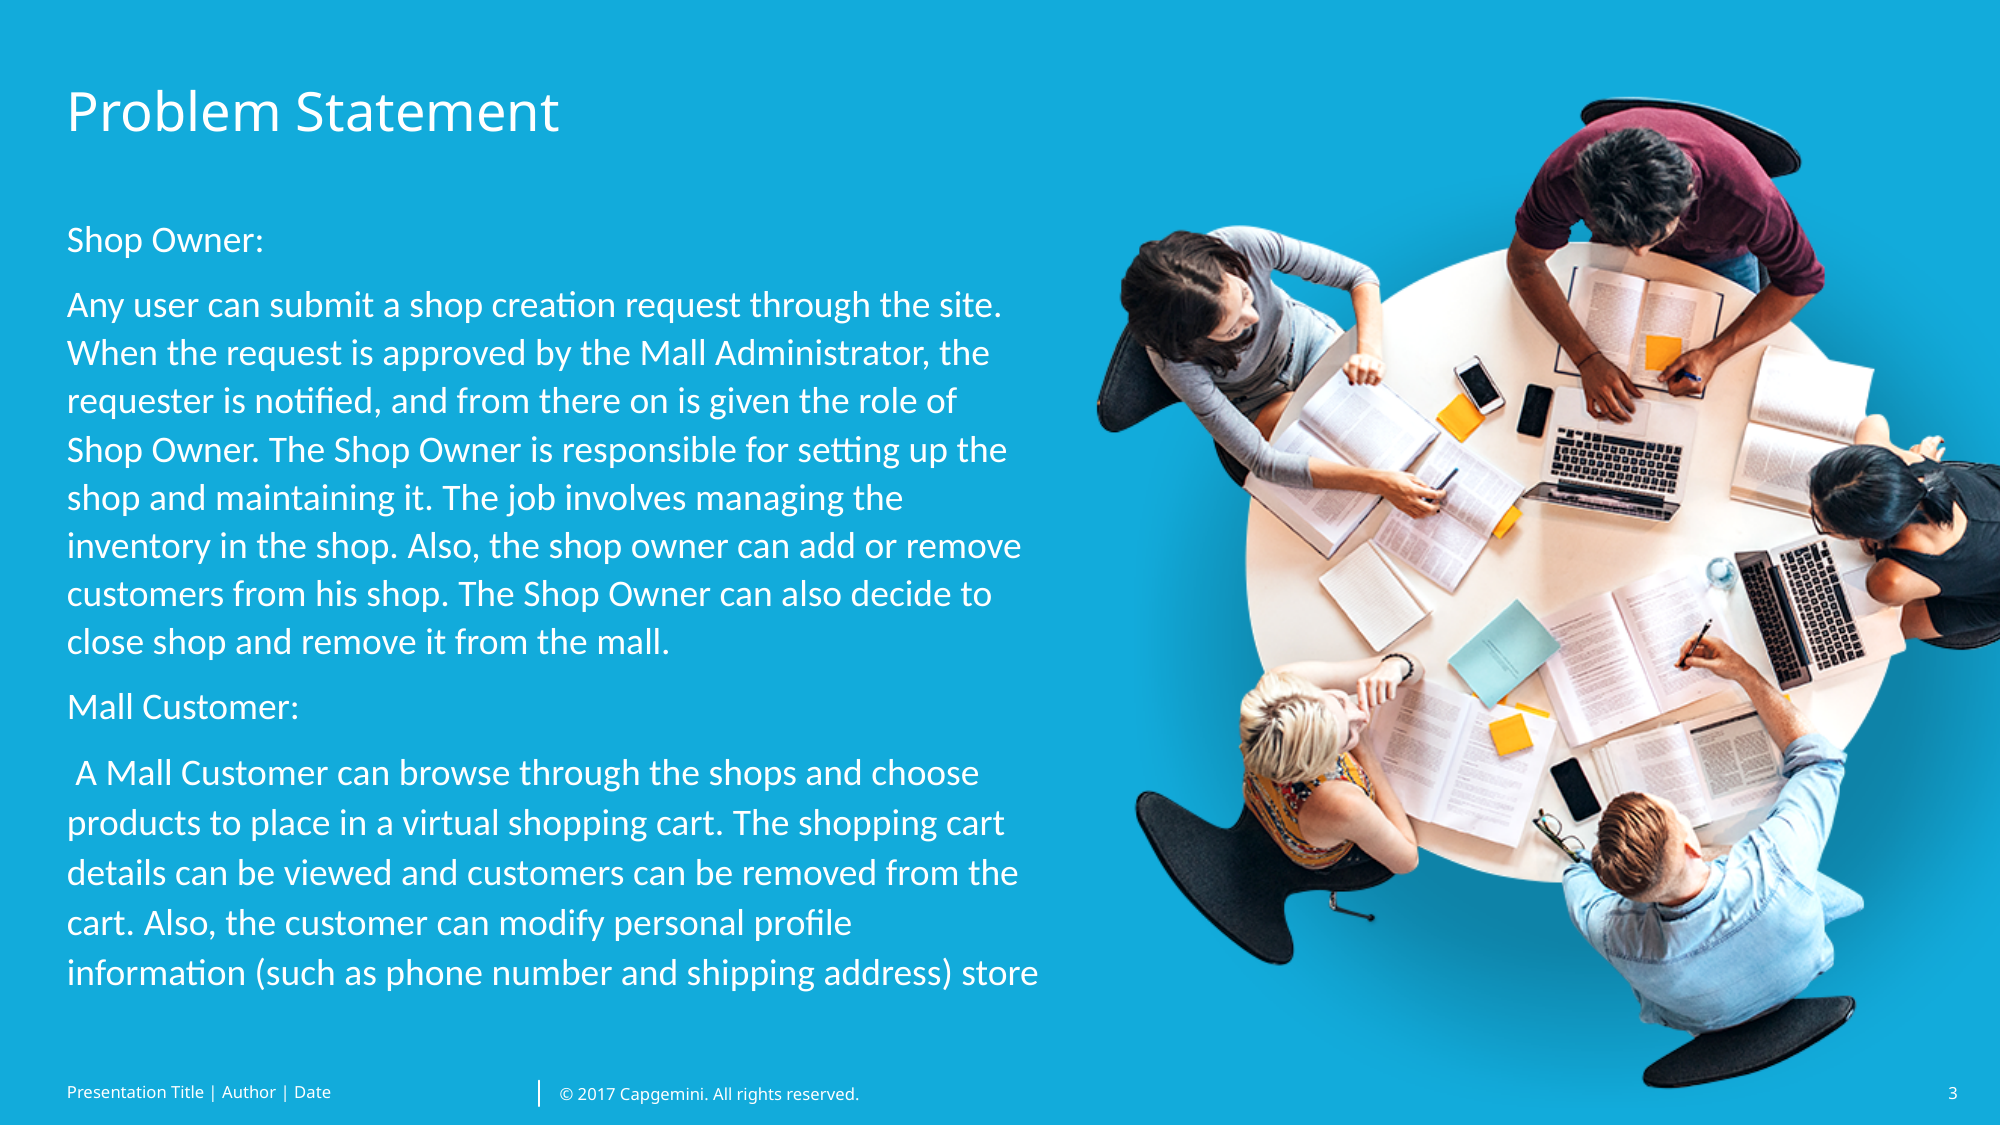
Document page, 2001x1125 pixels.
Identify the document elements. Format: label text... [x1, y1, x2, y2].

picture [697, 0, 2000, 1125]
list Shop Owner: Any user can submit a shop creation request through the site. When the request is approved by the Mall Administrator, the requester is notified, and from there on is given the role of Shop Owner. The Shop Owner is responsible for setting up the shop and maintaining it. The job involves managing the inventory in the shop. Also, the shop owner can add or remove customers from his shop. The Shop Owner can also decide to close shop and remove it from the mall. Mall Customer: A Mall Customer can browse through the shops and choose products to place in a virtual shopping cart. The shopping cart details can be viewed and customers can be removed from the cart. Also, the customer can modify personal profile information (such as phone number and shipping address) store [66, 212, 1041, 1101]
title Problem Statement [66, 35, 1715, 143]
